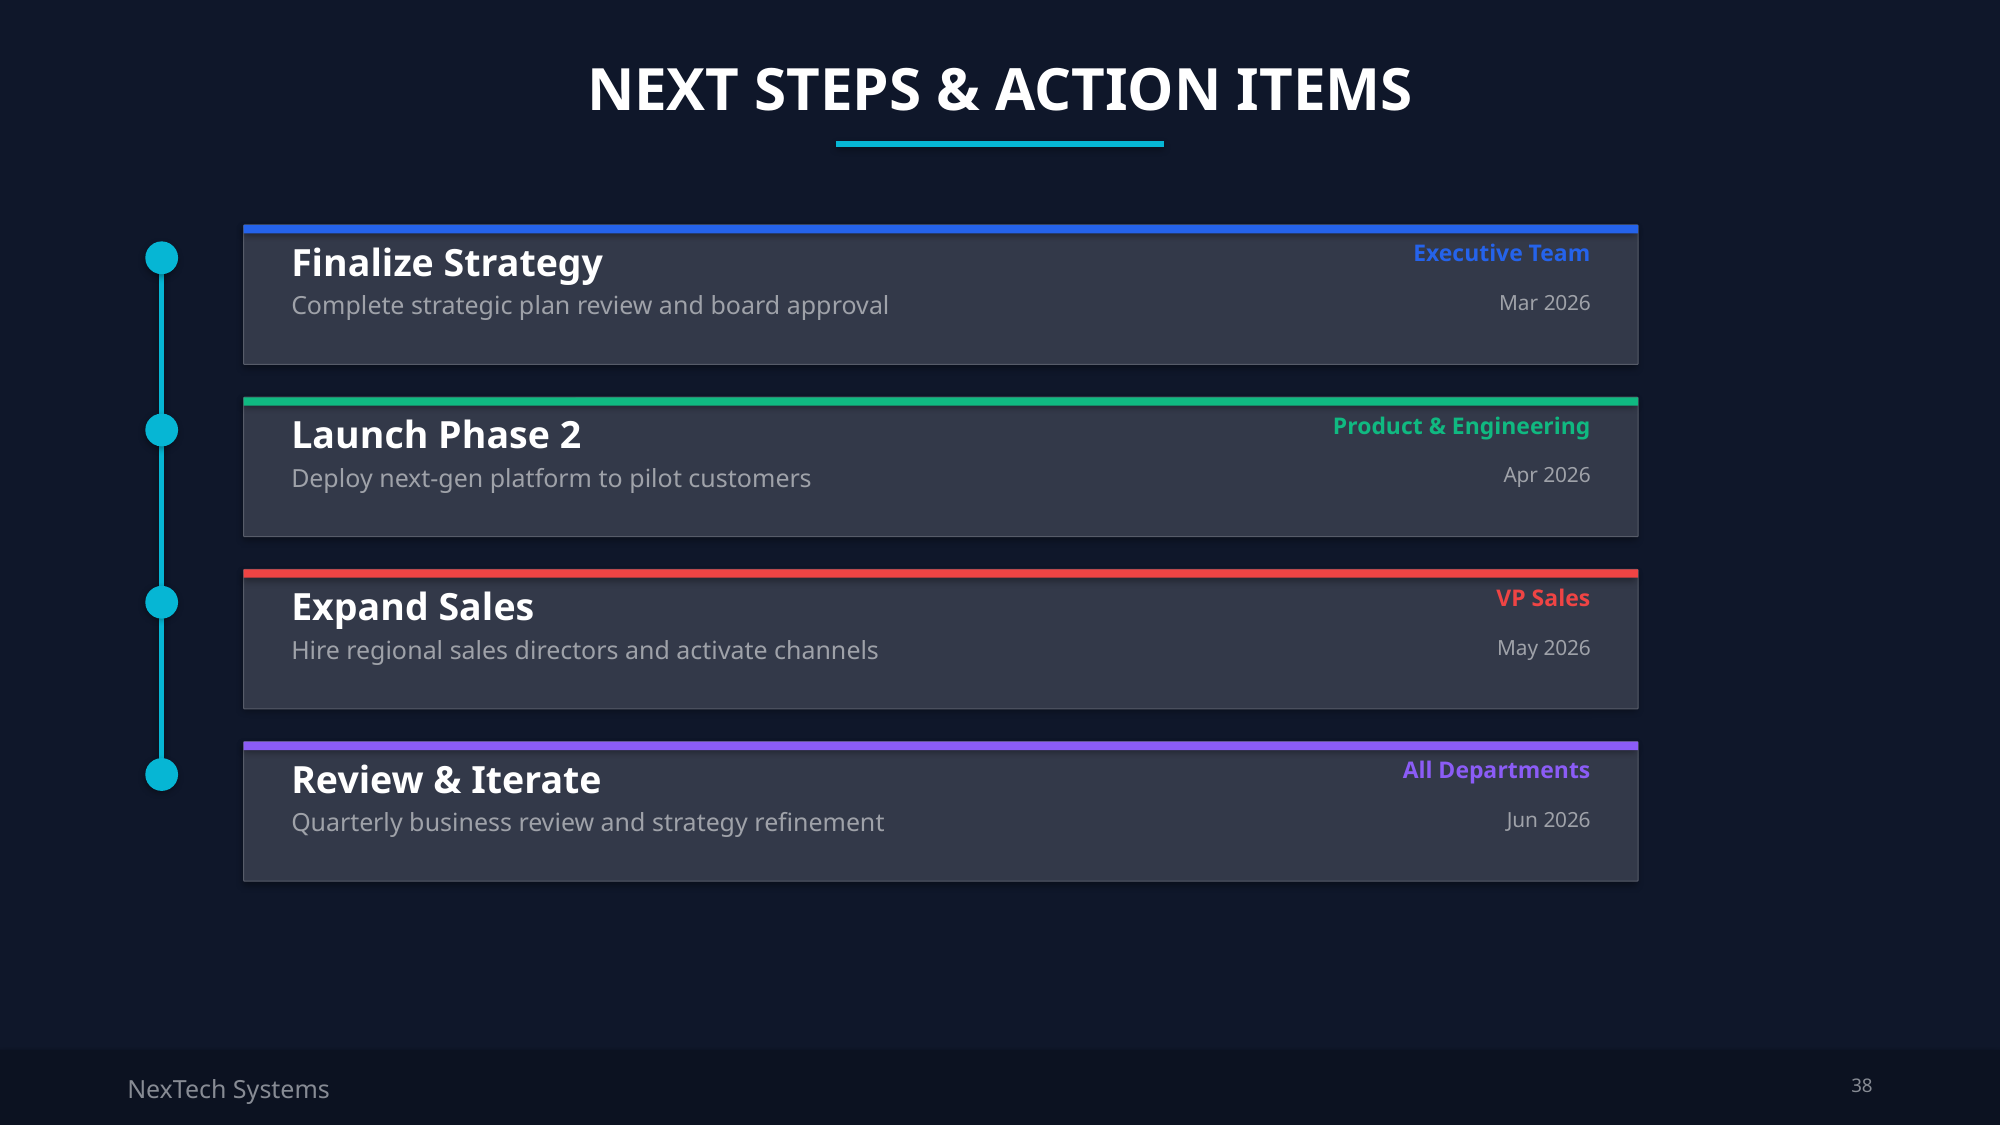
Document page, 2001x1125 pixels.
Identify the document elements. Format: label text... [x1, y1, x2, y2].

text_box [243, 396, 1639, 406]
text_box [167, 413, 179, 447]
text_box May 2026 [1227, 626, 1606, 667]
text_box [0, 1049, 2000, 1125]
text_box Launch Phase 2 [276, 403, 1097, 454]
text_box All Departments [1227, 748, 1606, 791]
text_box Deploy next-gen platform to pilot customers [276, 454, 1097, 500]
text_box Jun 2026 [1227, 799, 1606, 839]
text_box [242, 412, 1639, 538]
text_box Apr 2026 [1227, 454, 1606, 495]
text_box Product & Engineering [1227, 403, 1606, 446]
text_box Mar 2026 [1227, 282, 1606, 323]
text_box [144, 240, 179, 275]
text_box [243, 224, 1639, 234]
text_box [144, 413, 157, 447]
text_box 38 [1821, 1066, 1888, 1104]
text_box [0, 0, 2000, 1049]
text_box [242, 584, 1639, 710]
text_box Expand Sales [276, 575, 1097, 626]
text_box VP Sales [1227, 576, 1606, 619]
text_box Quarterly business review and strategy refinement [276, 799, 1097, 844]
text_box Executive Team [1227, 231, 1606, 274]
text_box [243, 741, 1639, 751]
text_box NexTech Systems [112, 1066, 605, 1112]
text_box [144, 585, 157, 619]
text_box Finalize Strategy [276, 231, 1097, 282]
text_box [242, 241, 1639, 366]
text_box Review & Iterate [276, 748, 1097, 799]
text_box Hire regional sales directors and activate channels [276, 626, 1097, 672]
text_box [167, 585, 179, 619]
text_box [242, 757, 1639, 882]
text_box Complete strategic plan review and board approval [276, 282, 1097, 328]
text_box [144, 757, 179, 792]
text_box [243, 569, 1639, 579]
text_box NEXT STEPS & ACTION ITEMS [112, 45, 1888, 130]
